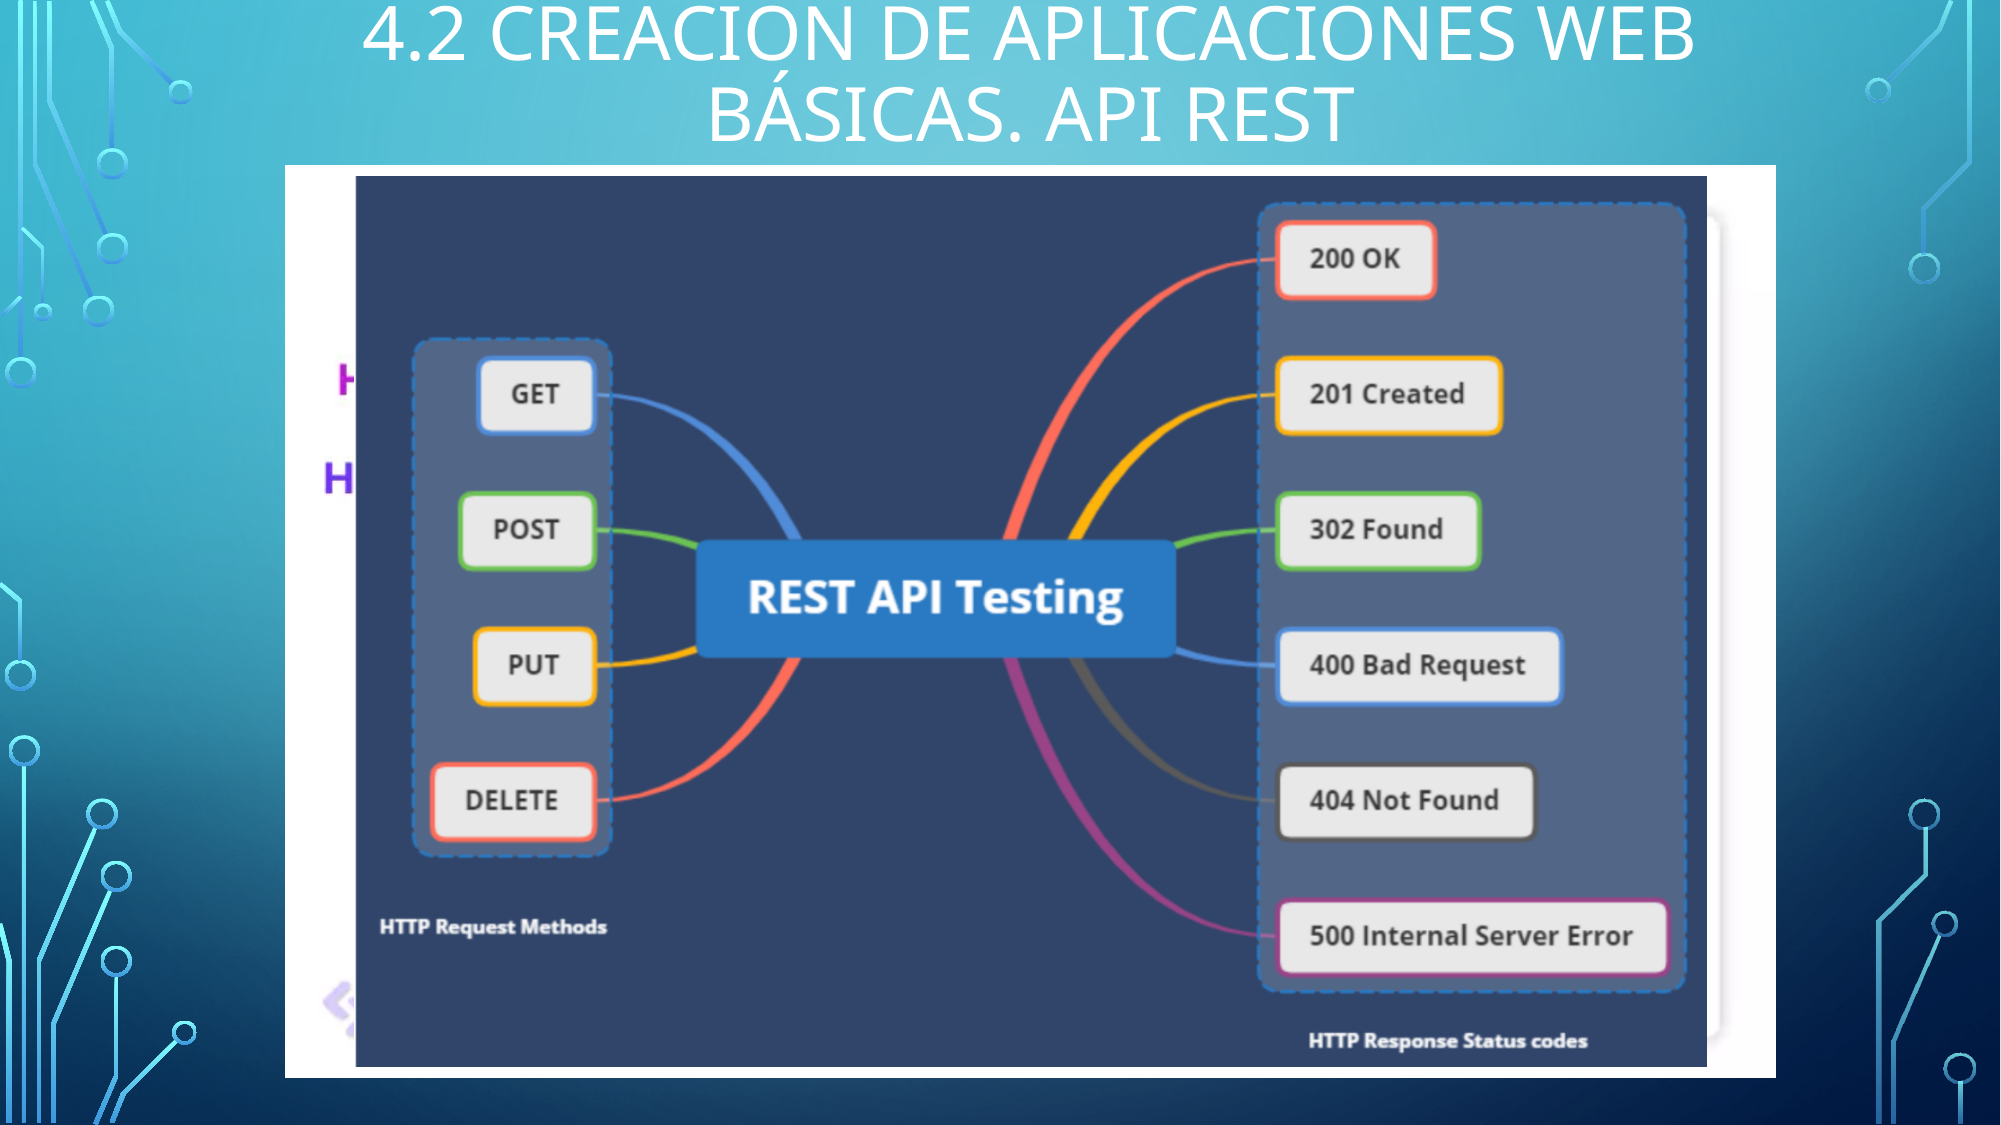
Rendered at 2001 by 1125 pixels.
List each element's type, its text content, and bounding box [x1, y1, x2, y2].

text_box 4.2 Creacion de aplicaciones web básicas. API REST [225, 0, 1835, 154]
picture [285, 165, 1776, 1079]
